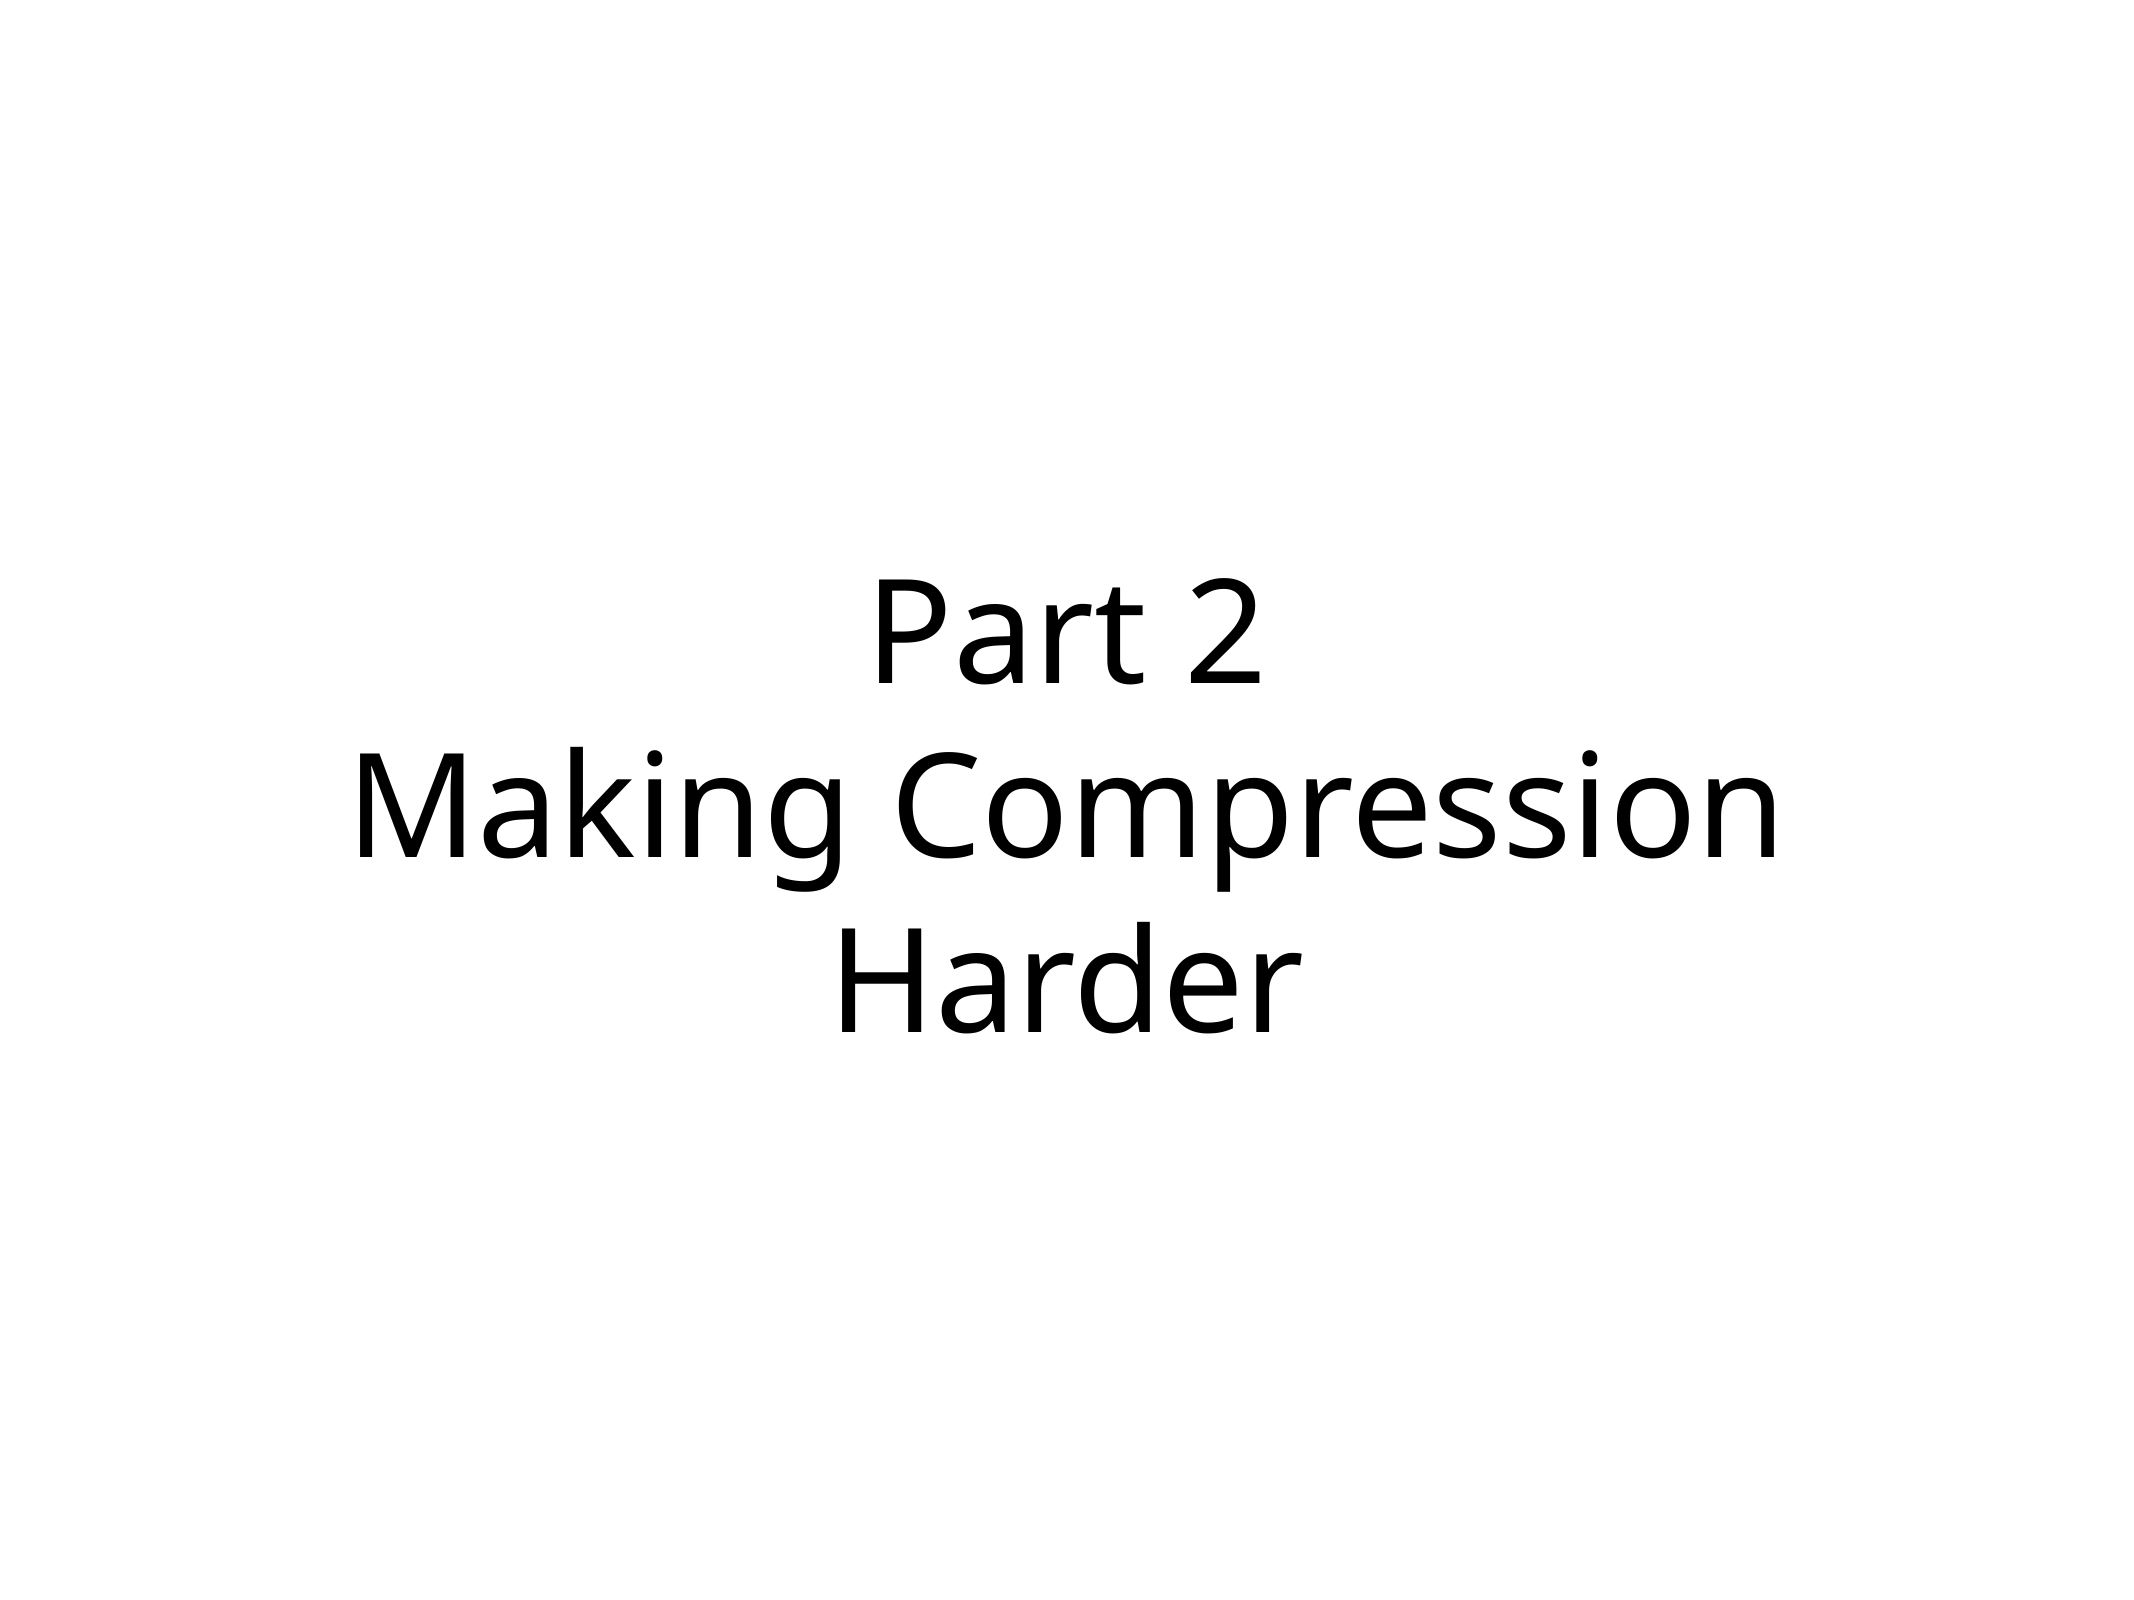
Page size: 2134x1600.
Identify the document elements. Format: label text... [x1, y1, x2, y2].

title Part 2 Making Compression Harder [91, 528, 2042, 1072]
